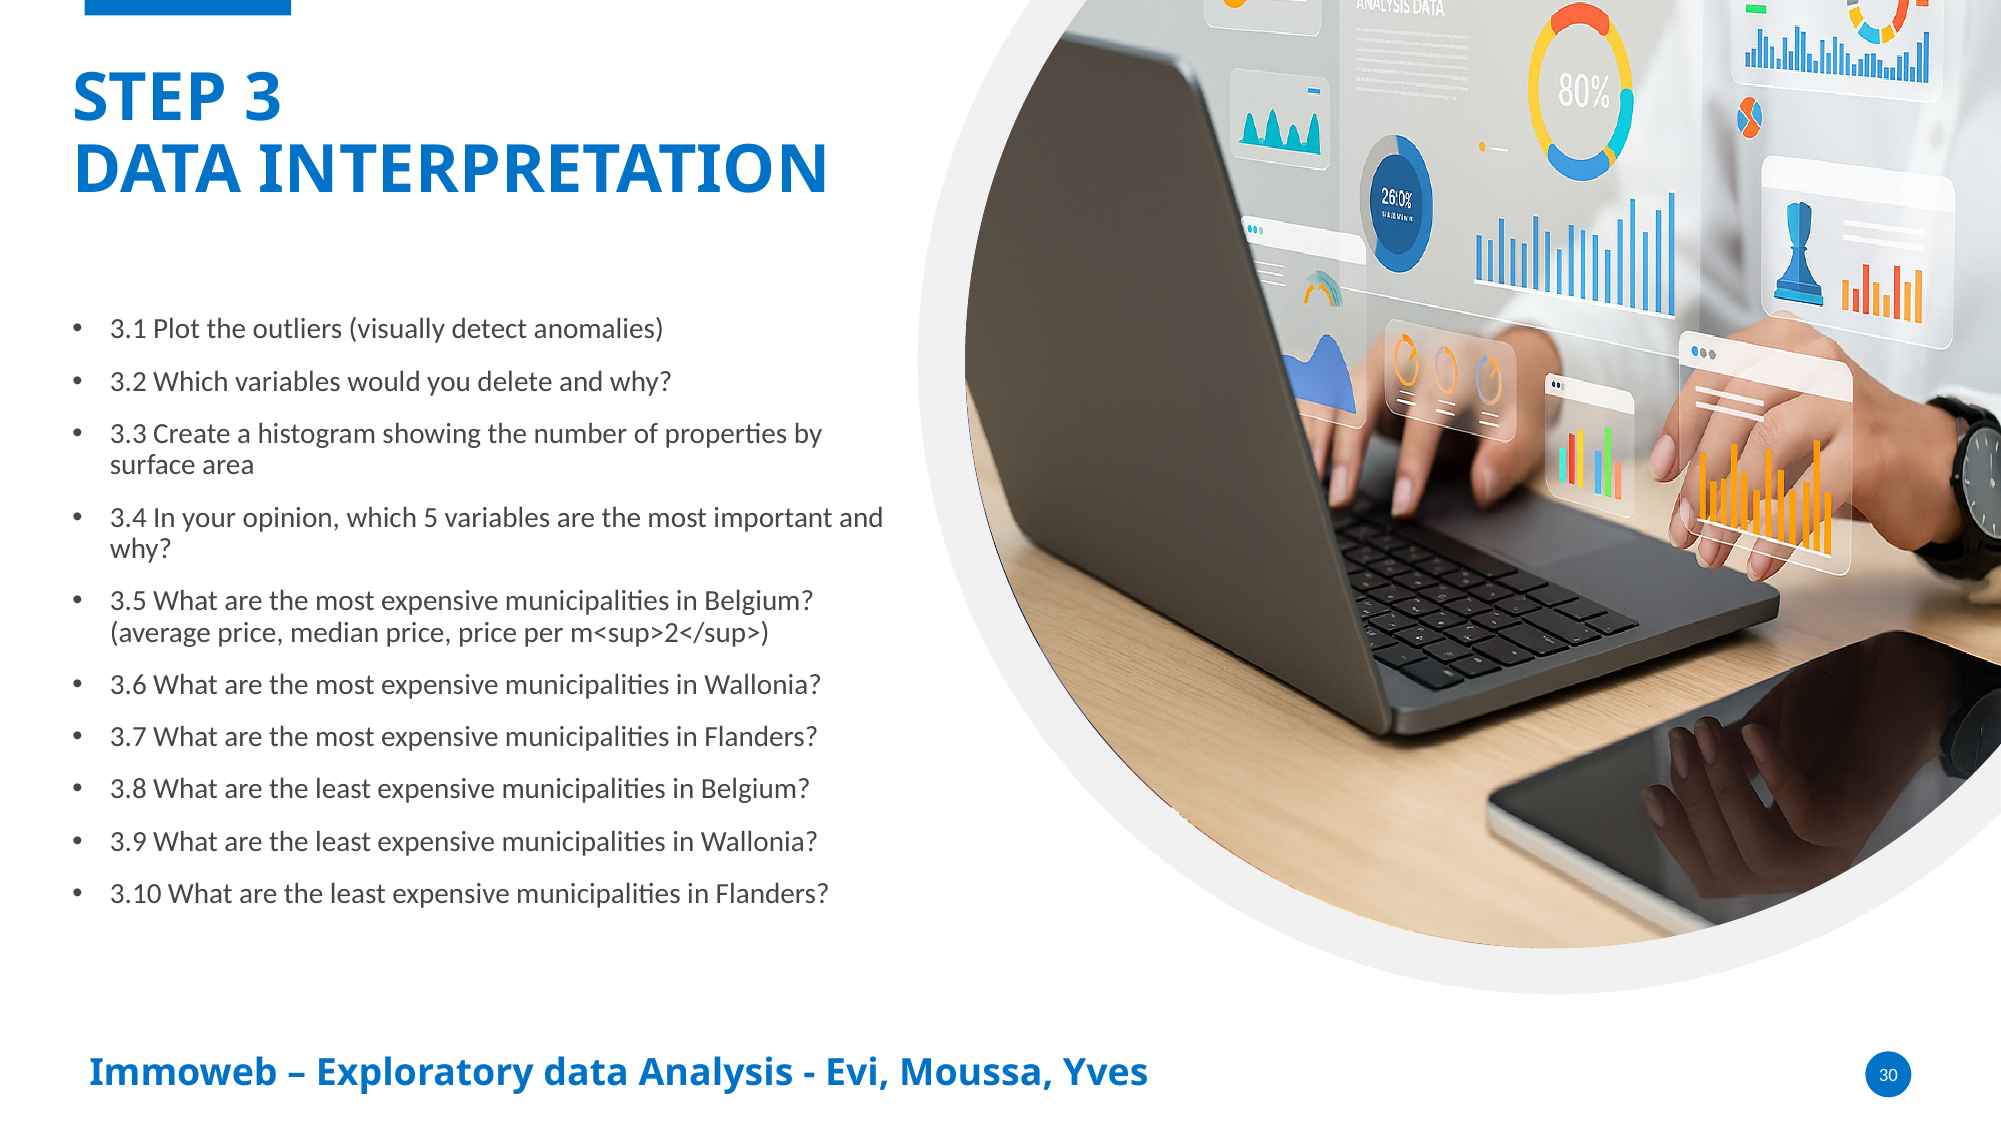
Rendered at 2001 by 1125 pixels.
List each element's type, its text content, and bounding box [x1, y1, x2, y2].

title Step 3 Data interpretation [72, 25, 883, 244]
slide_number 30 [1864, 1059, 1913, 1090]
list 3.1 Plot the outliers (visually detect anomalies) 3.2 Which variables would you delete and why? 3.3 Create a histogram showing the number of properties by surface area 3.4 In your opinion, which 5 variables are the most important and why? 3.5 What are the most expensive municipalities in Belgium? (average price, median price, price per m<sup>2</sup>) 3.6 What are the most expensive municipalities in Wallonia? 3.7 What are the most expensive municipalities in Flanders? 3.8 What are the least expensive municipalities in Belgium? 3.9 What are the least expensive municipalities in Wallonia? 3.10 What are the least expensive municipalities in Flanders? [72, 313, 892, 428]
picture [965, 0, 2000, 949]
